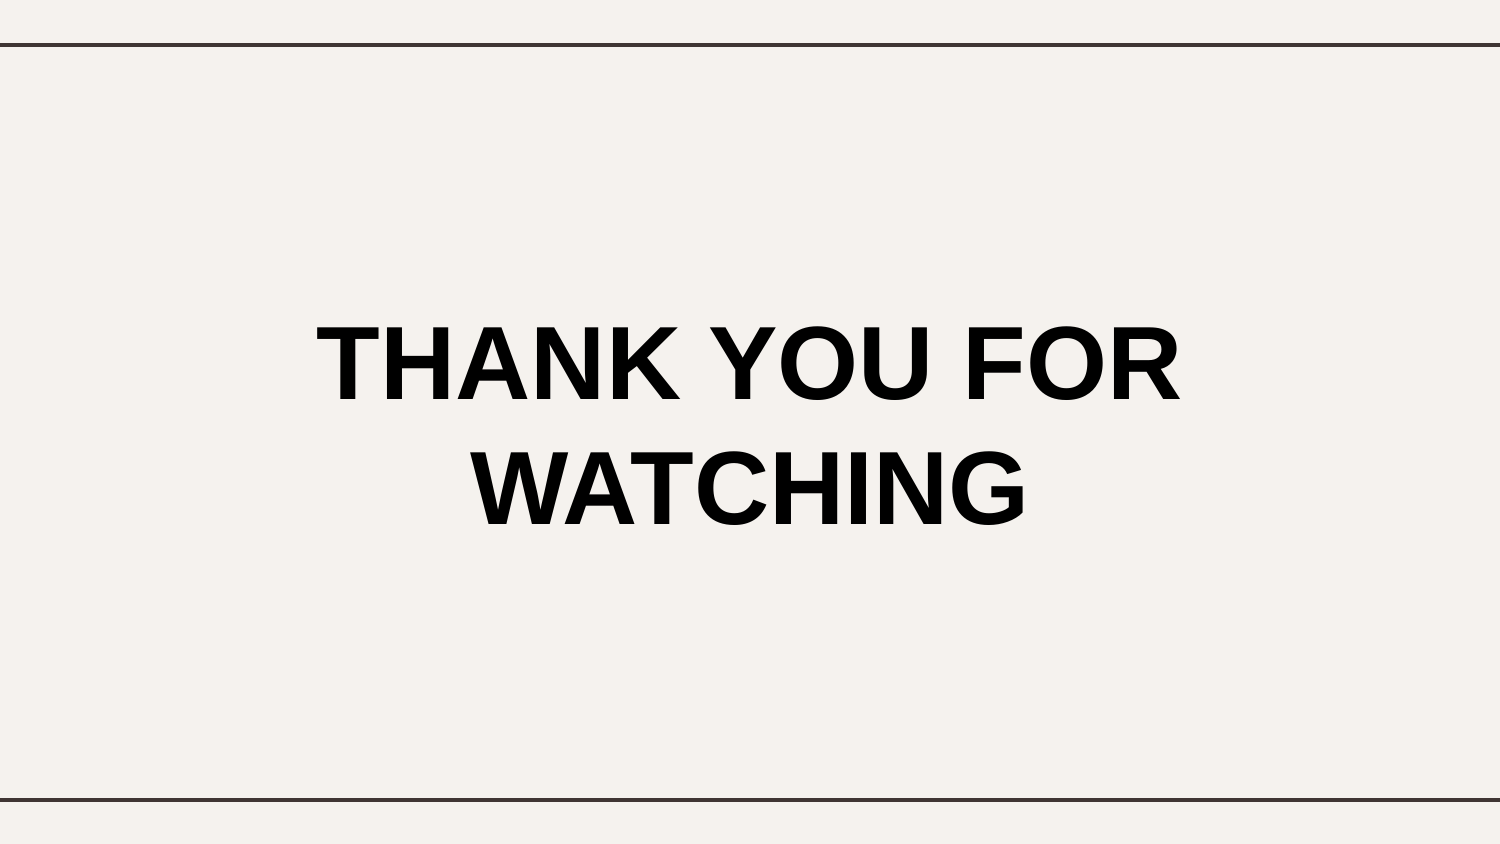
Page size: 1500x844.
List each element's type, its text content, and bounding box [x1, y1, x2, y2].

text_box THANK YOU FOR WATCHING [238, 288, 1262, 553]
